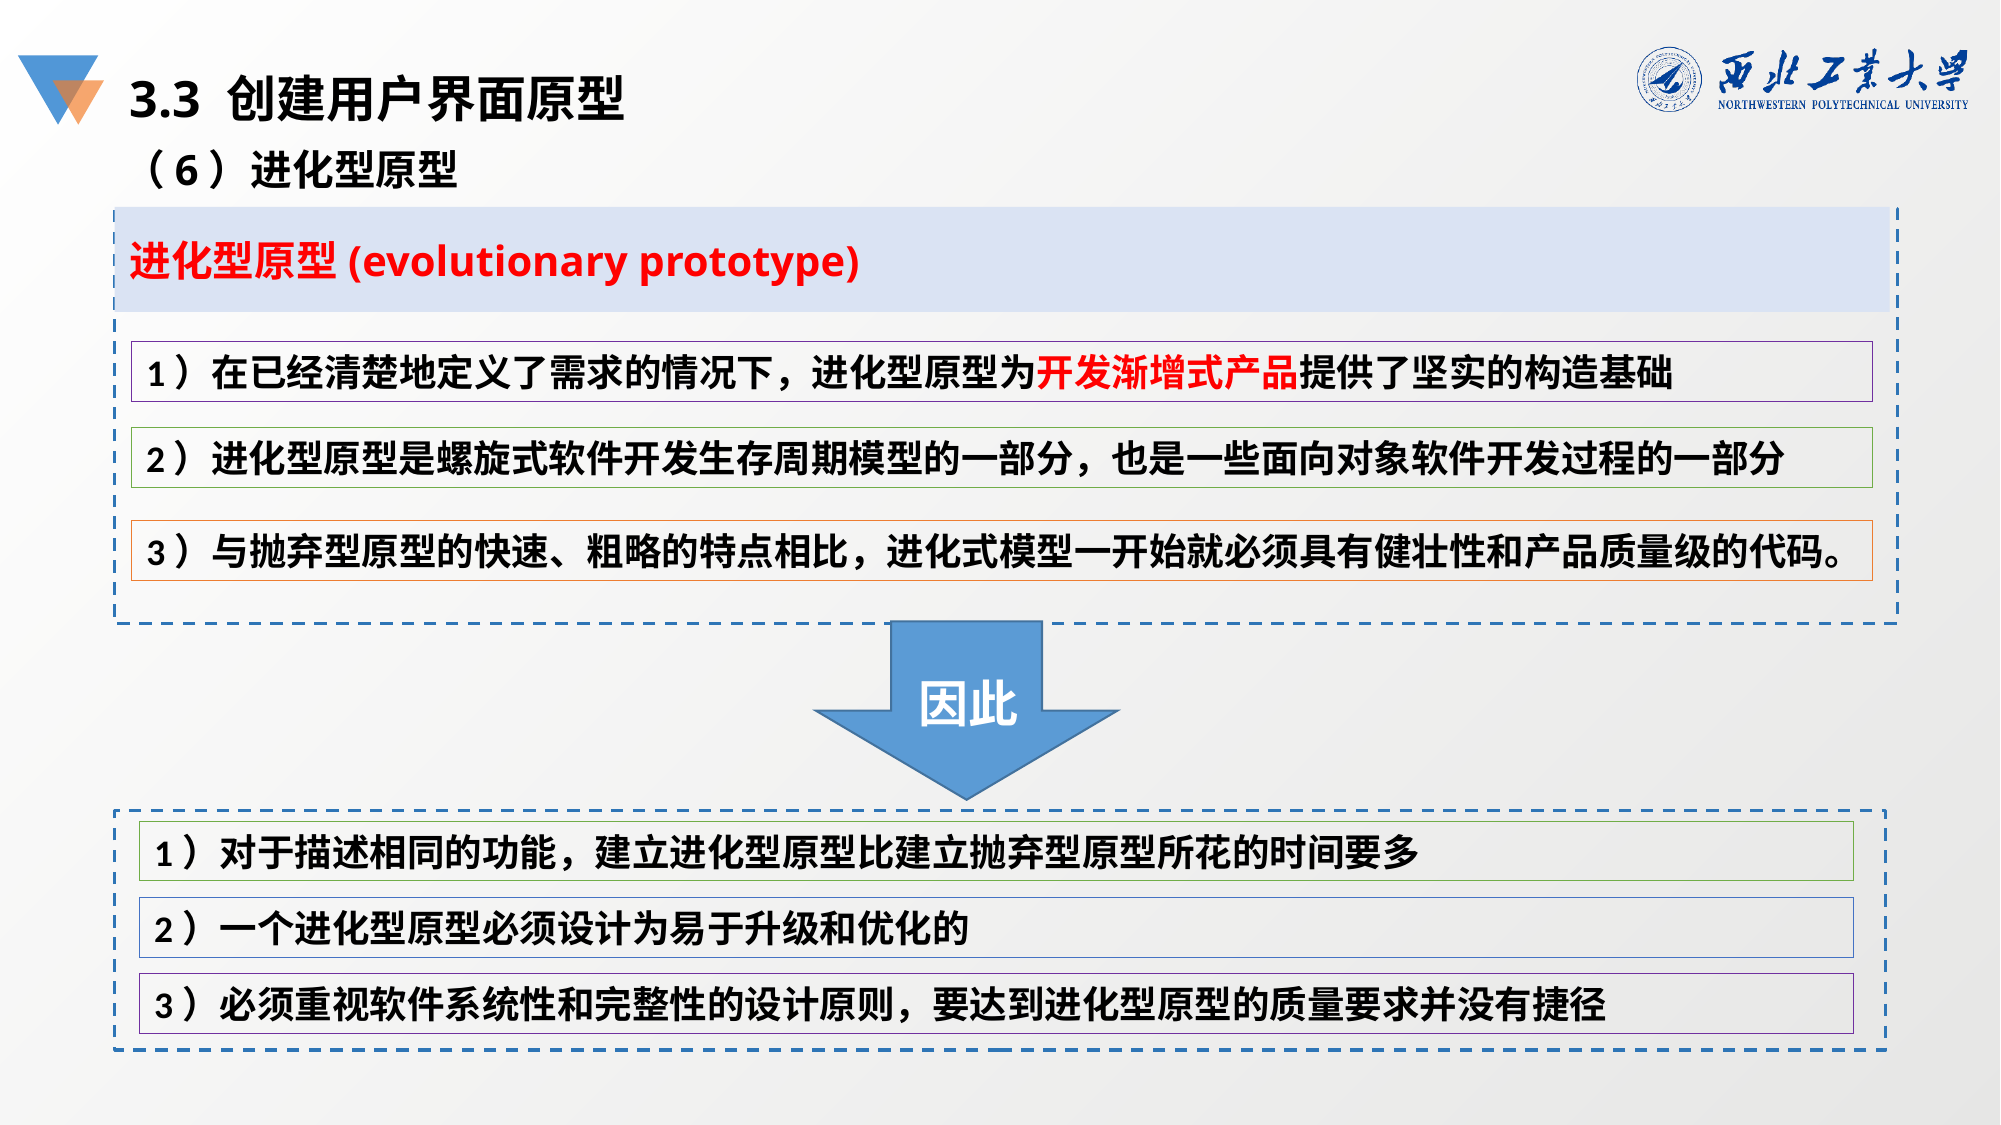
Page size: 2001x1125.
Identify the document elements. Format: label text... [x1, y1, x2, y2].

text_box [114, 810, 1886, 1051]
text_box 因此 [903, 664, 1046, 740]
text_box 进化型原型(evolutionary prototype) [114, 206, 1891, 313]
text_box 3.3 创建用户界面原型 [114, 60, 644, 136]
text_box [812, 620, 1122, 801]
slide_number [1412, 1042, 1863, 1103]
text_box 2）进化型原型是螺旋式软件开发生存周期模型的一部分，也是一些面向对象软件开发过程的一部分 [131, 427, 1873, 488]
text_box 3）必须重视软件系统性和完整性的设计原则，要达到进化型原型的质量要求并没有捷径 [139, 973, 1854, 1034]
text_box 1）在已经清楚地定义了需求的情况下，进化型原型为开发渐增式产品提供了坚实的构造基础 [131, 341, 1873, 402]
text_box 3）与抛弃型原型的快速、粗略的特点相比，进化式模型一开始就必须具有健壮性和产品质量级的代码。 [131, 520, 1873, 581]
text_box [114, 208, 1898, 624]
text_box （6）进化型原型 [108, 136, 1383, 202]
text_box 1）对于描述相同的功能，建立进化型原型比建立抛弃型原型所花的时间要多 [139, 821, 1854, 881]
text_box 2）一个进化型原型必须设计为易于升级和优化的 [139, 897, 1854, 958]
picture [1633, 38, 1970, 123]
